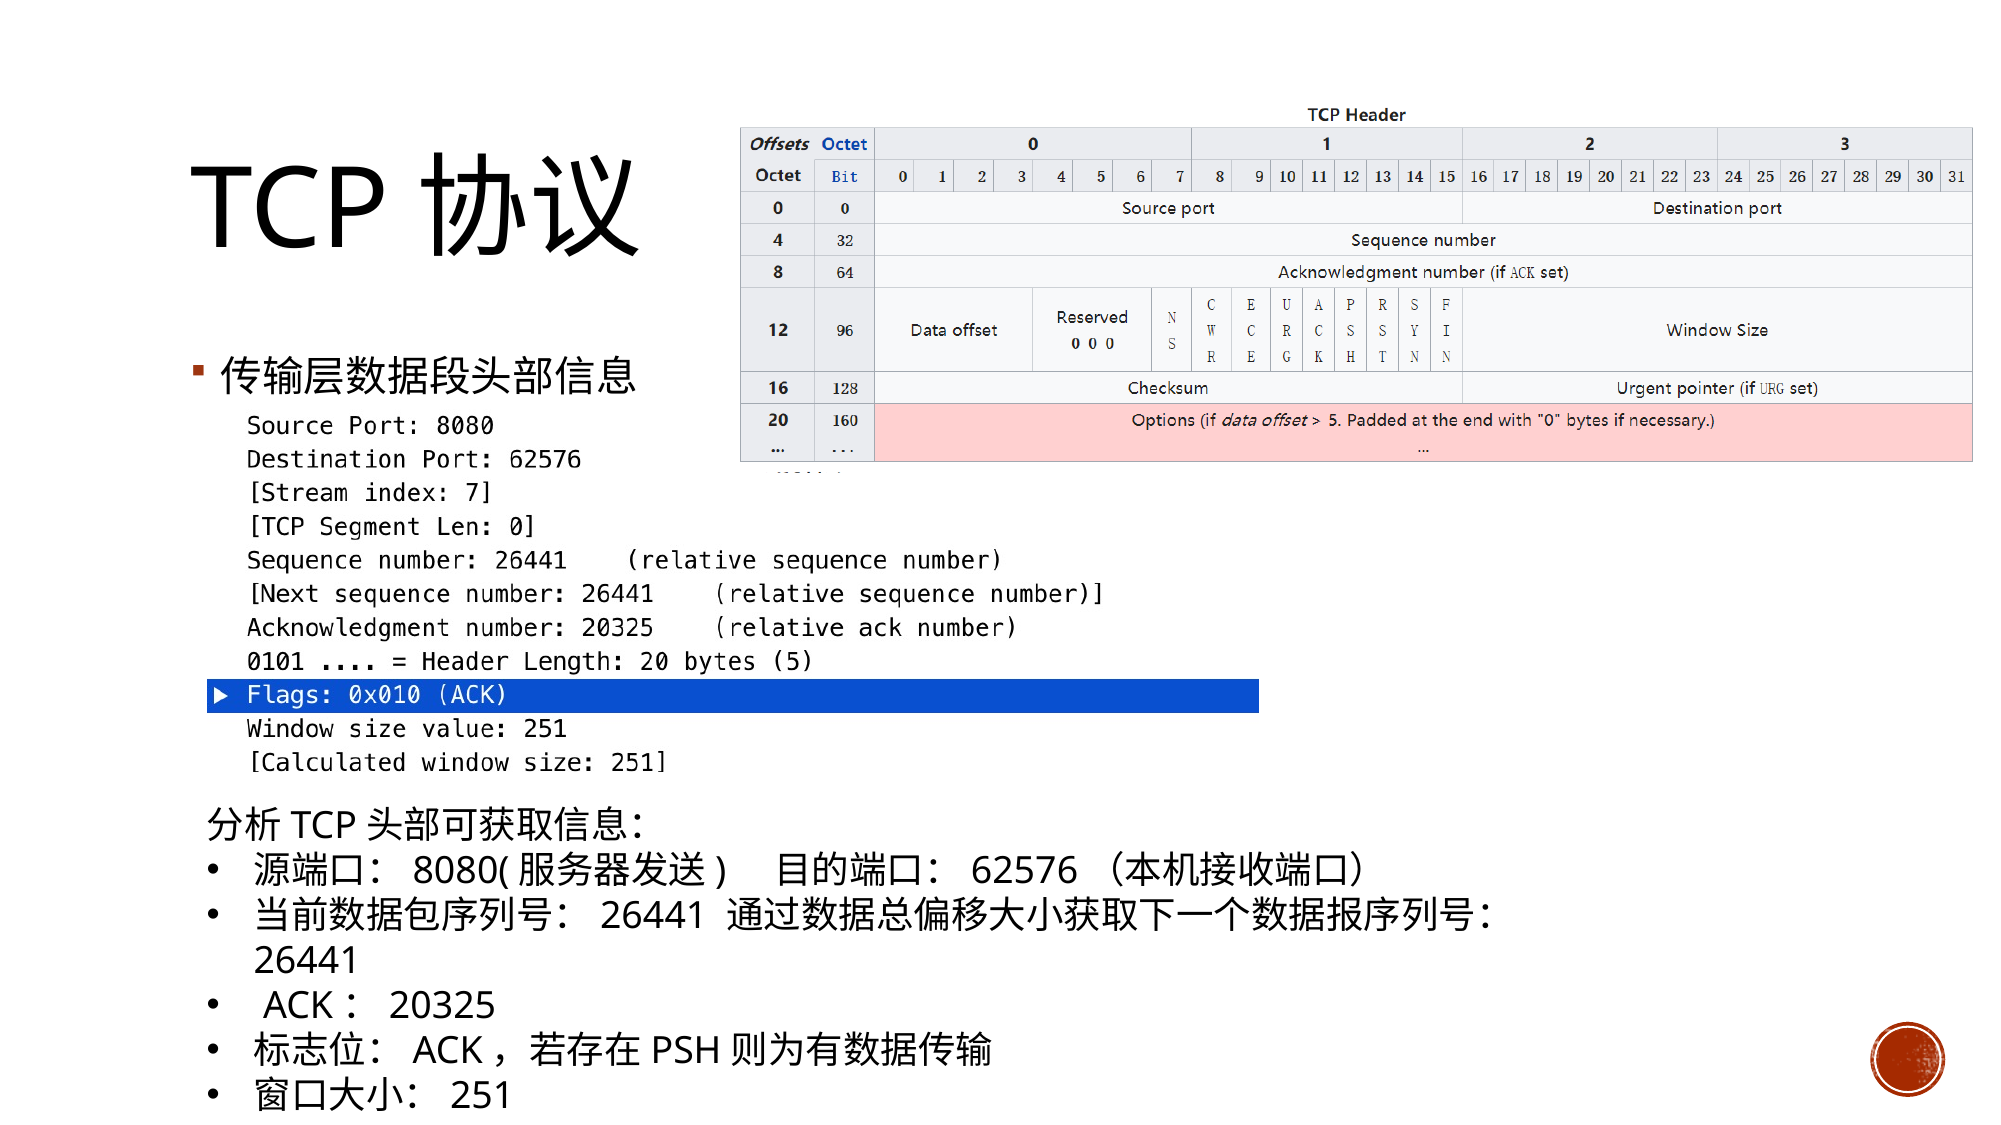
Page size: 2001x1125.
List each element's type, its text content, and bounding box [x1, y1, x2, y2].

list 传输层数据段头部信息 [175, 348, 1826, 1013]
title TCP协议 [175, 79, 1826, 344]
text_box 分析TCP头部可获取信息： 源端口：8080(服务器发送) 目的端口：62576（本机接收端口） 当前数据包序列号：26441 通过数据总偏移大小获取下一个数据报序列号：26441 ACK：20325 标志位：ACK，若存在PSH则为有数据传输 窗口大小：251 [191, 793, 1640, 1125]
picture [213, 96, 1986, 769]
